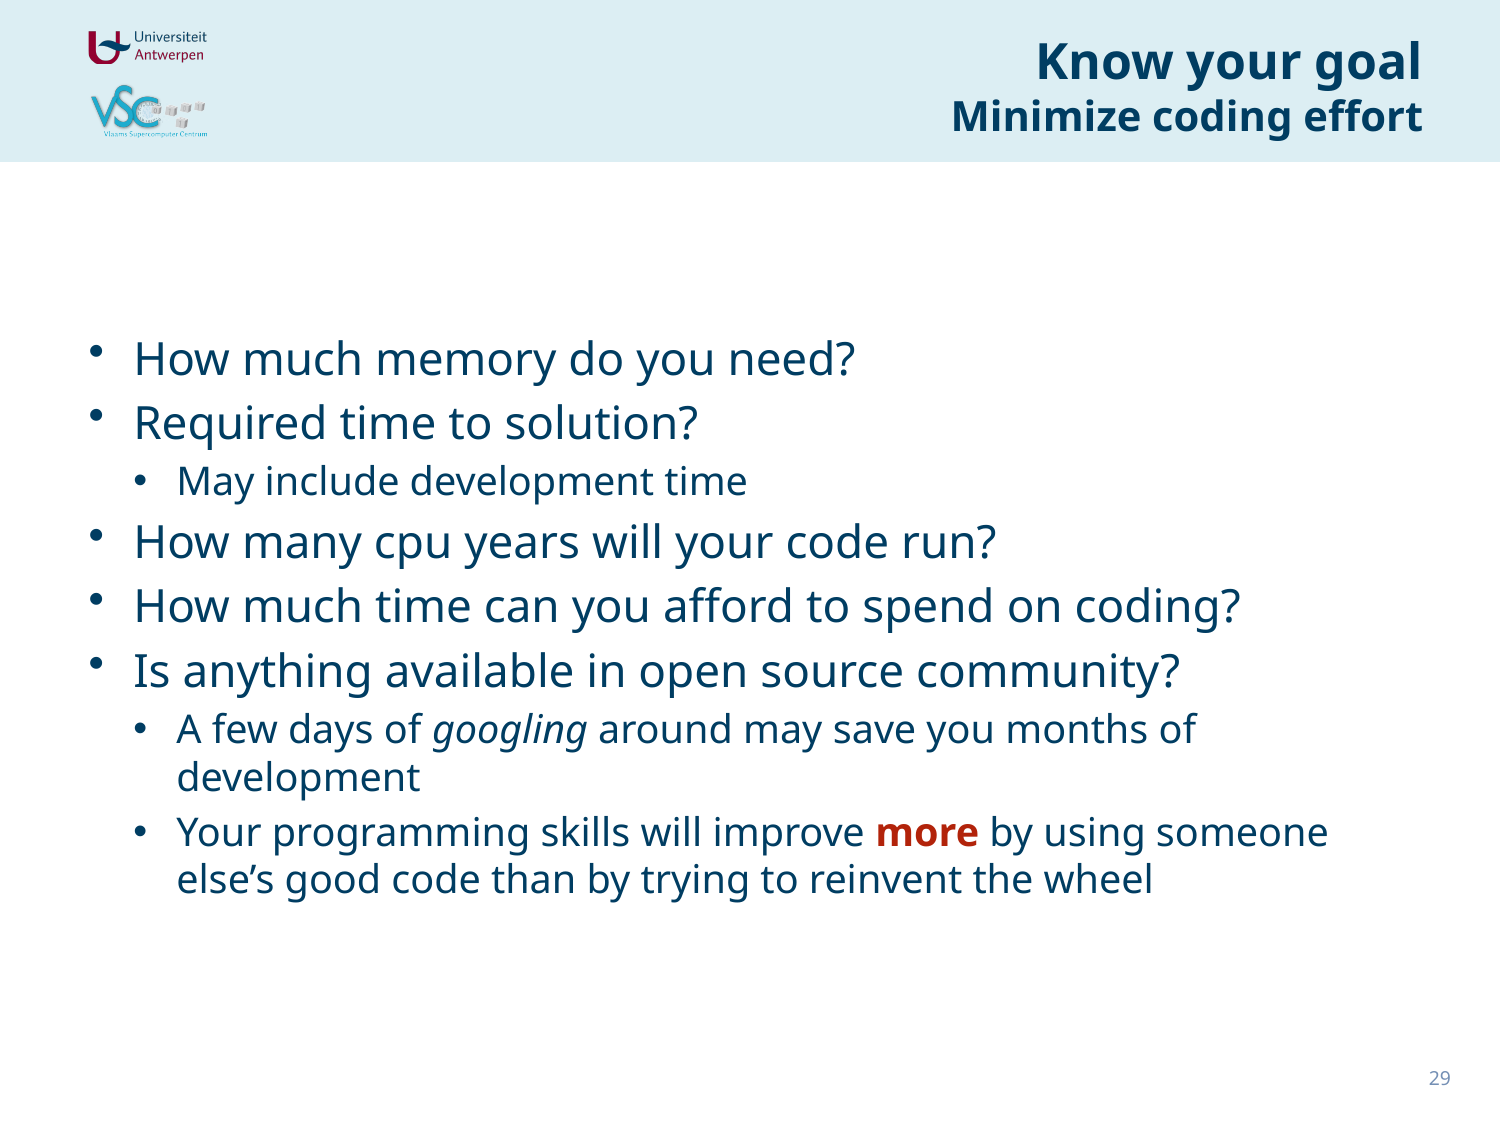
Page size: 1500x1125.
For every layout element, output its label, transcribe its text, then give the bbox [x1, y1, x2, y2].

list How much memory do you need? Required time to solution? May include development time How many cpu years will your code run? How much time can you afford to spend on coding? Is anything available in open source community? A few days of googling around may save you months of development Your programming skills will improve more by using someone else’s good code than by trying to reinvent the wheel [88, 184, 1424, 1047]
picture [88, 82, 207, 138]
title Know your goal Minimize coding effort [230, 32, 1424, 137]
